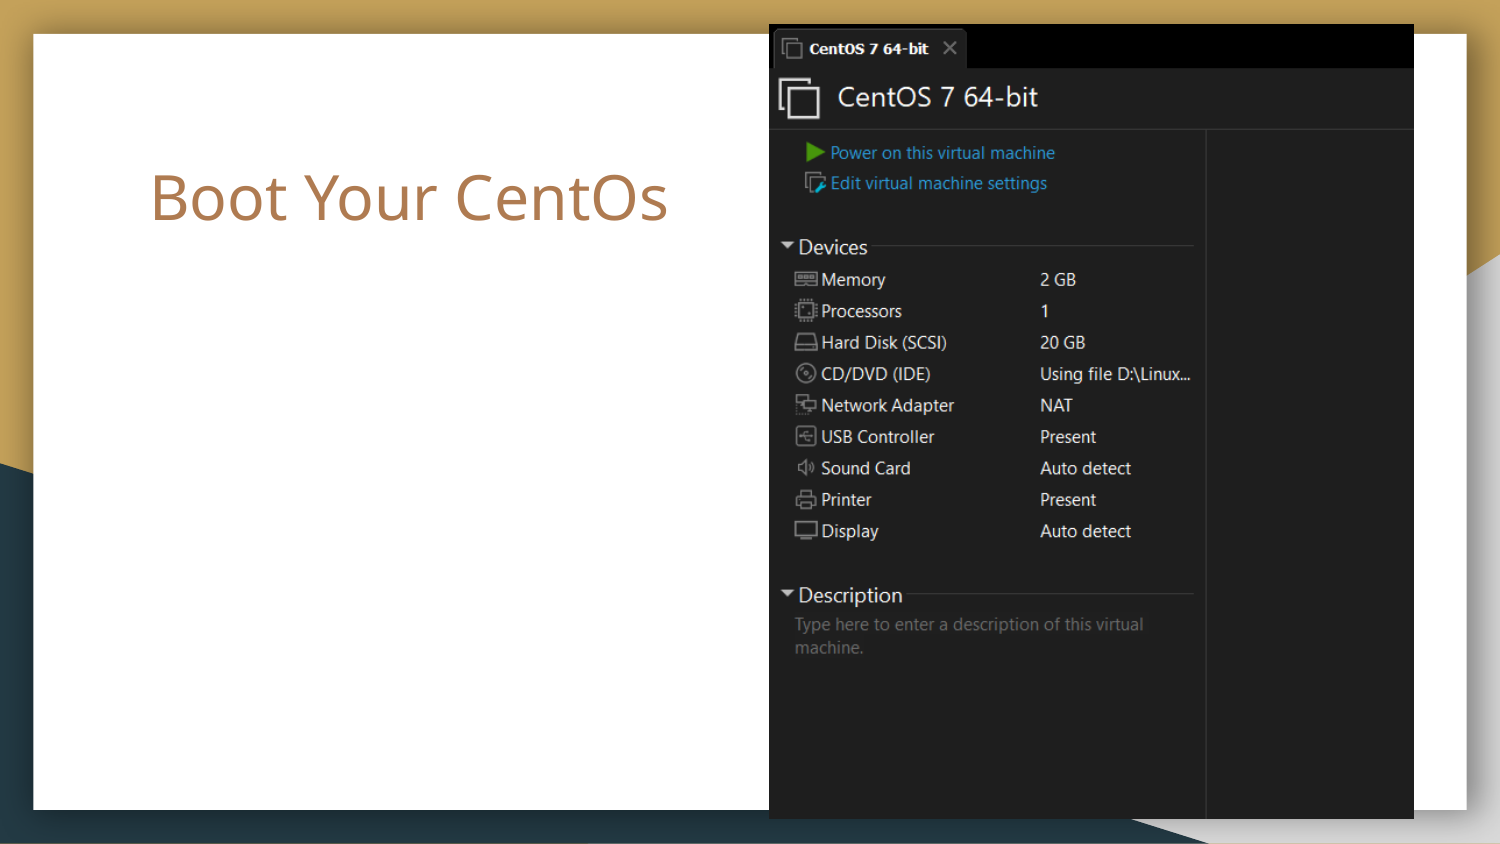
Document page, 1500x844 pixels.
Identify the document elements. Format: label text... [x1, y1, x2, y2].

title Boot Your CentOs [134, 138, 743, 366]
picture [769, 24, 1414, 819]
